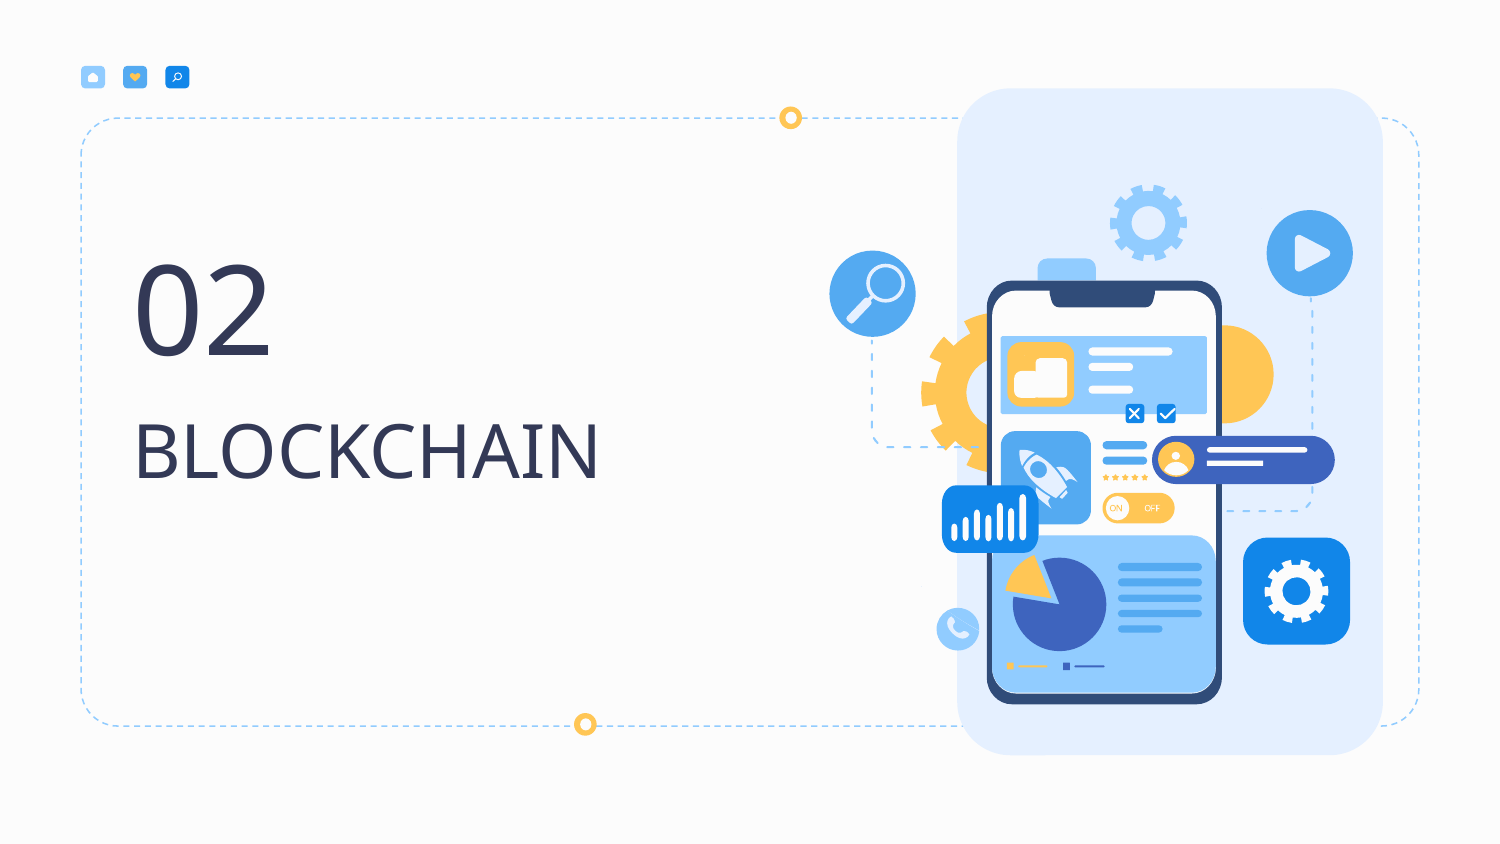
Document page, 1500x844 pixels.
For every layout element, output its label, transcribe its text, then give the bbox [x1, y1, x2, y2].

title 02 [116, 257, 405, 396]
title BLOCKCHAIN [116, 389, 824, 587]
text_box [829, 88, 1384, 756]
